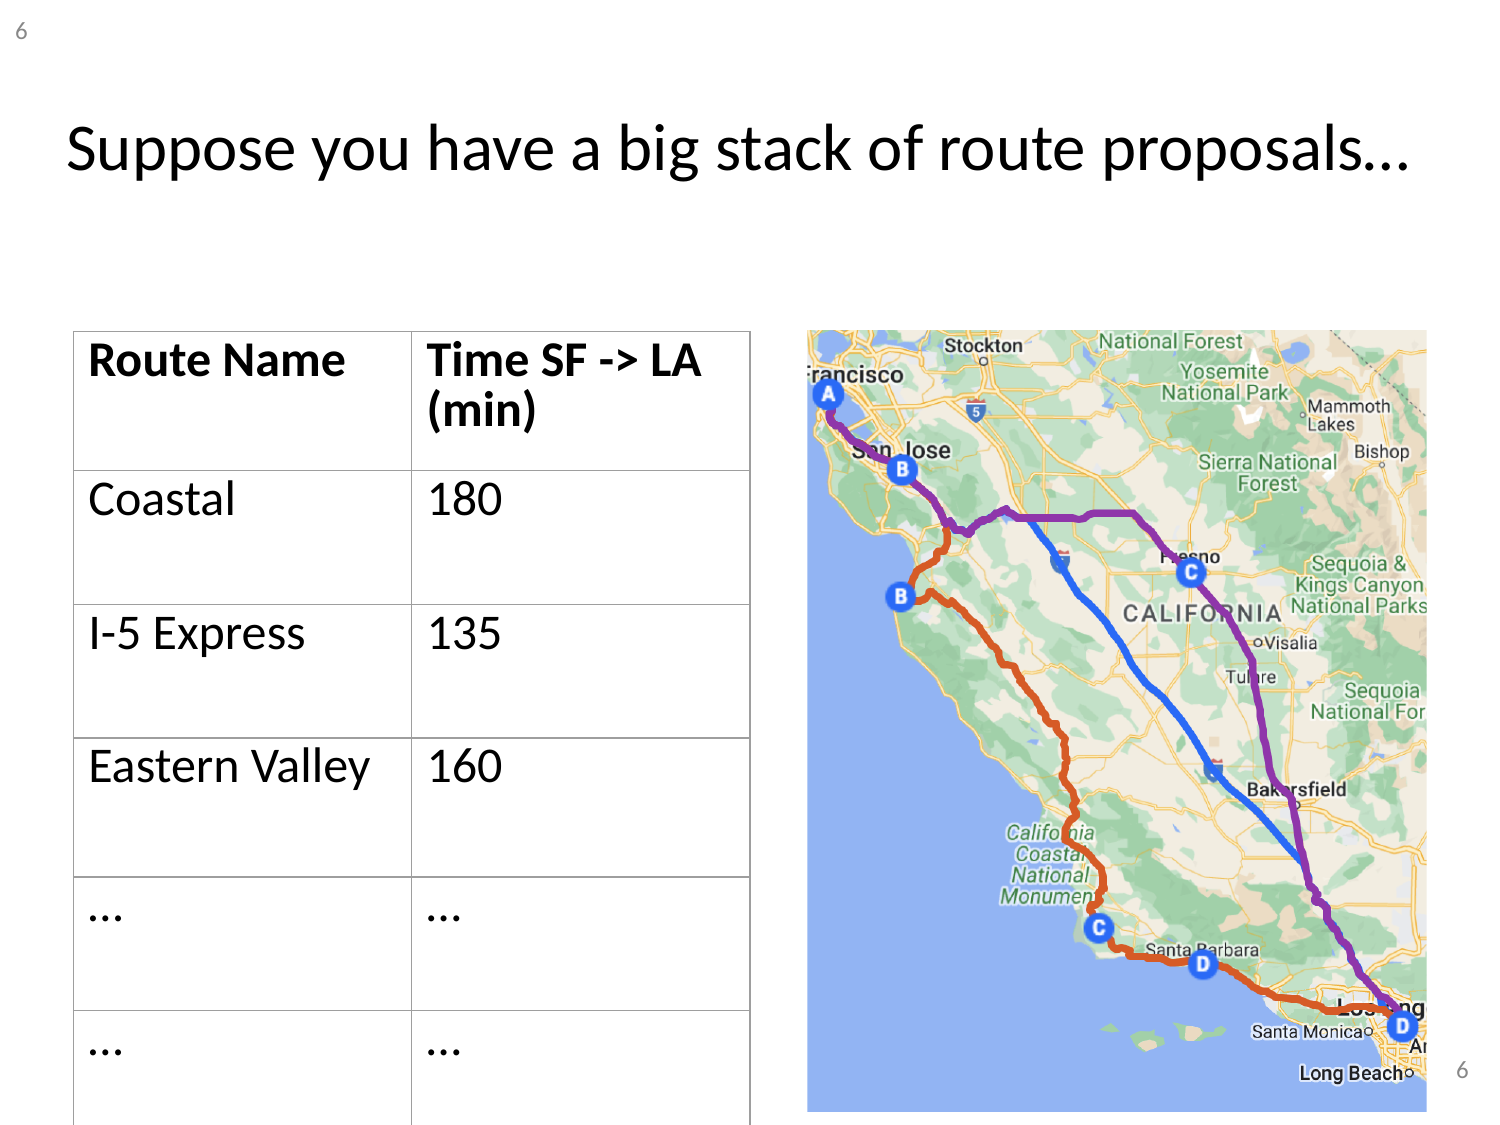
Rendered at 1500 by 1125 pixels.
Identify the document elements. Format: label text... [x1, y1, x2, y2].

table_cell … [412, 878, 749, 1010]
table_cell Coastal [74, 471, 411, 604]
table_cell 135 [412, 605, 749, 737]
table_cell … [74, 878, 411, 1010]
slide_number 6 [1431, 1025, 1484, 1112]
table_cell … [412, 1011, 749, 1125]
table_cell 160 [412, 739, 749, 876]
table_cell Eastern Valley [74, 739, 411, 876]
table_header Time SF -> LA (min) [412, 332, 749, 470]
table_cell 180 [412, 471, 749, 604]
picture [806, 330, 1427, 1112]
table_cell … [74, 1011, 411, 1125]
table_header Route Name [74, 332, 411, 470]
table_cell I-5 Express [74, 605, 411, 737]
title Suppose you have a big stack of route proposals… [51, 97, 1449, 234]
